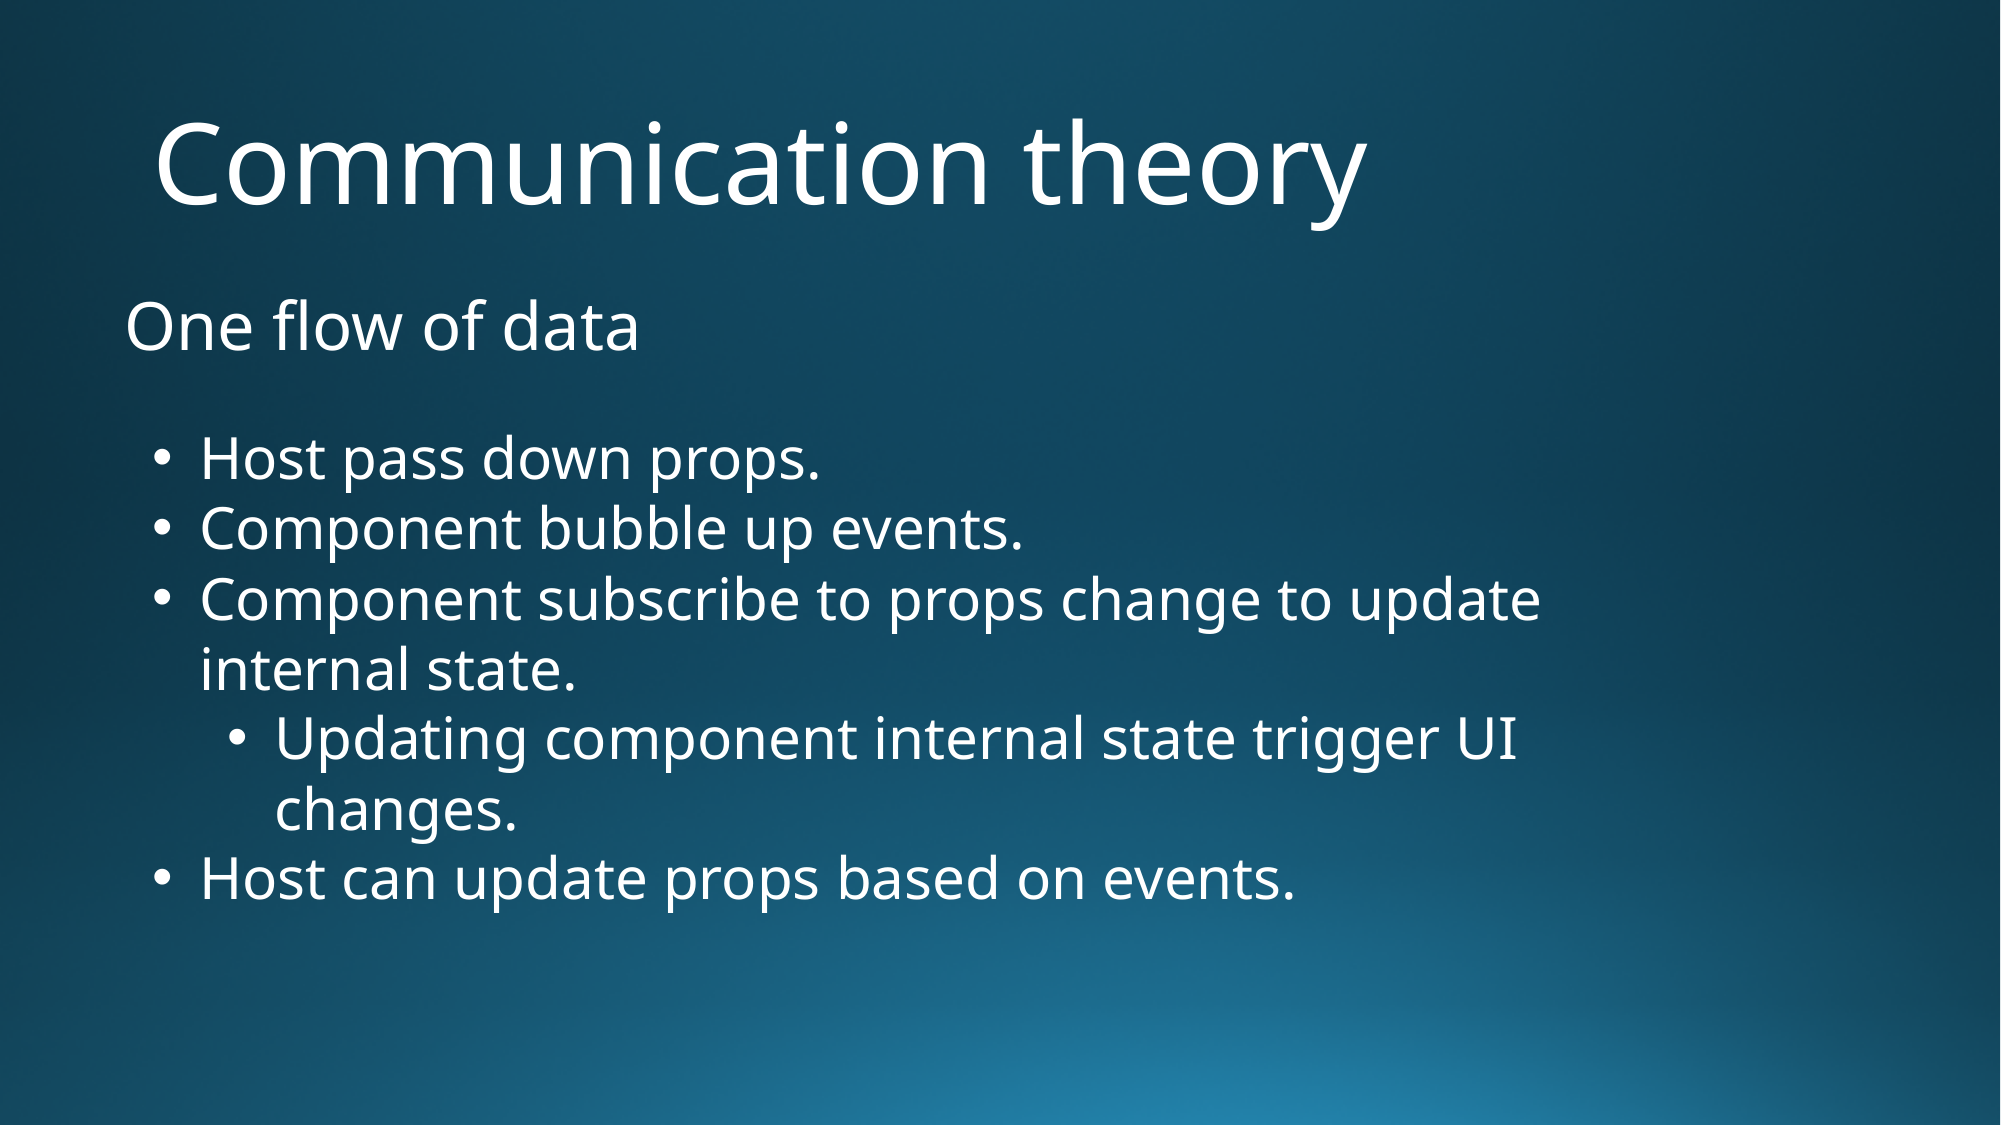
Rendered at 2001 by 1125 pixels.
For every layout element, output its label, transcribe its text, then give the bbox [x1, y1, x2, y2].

picture [0, 0, 2001, 1125]
title Communication theory [137, 59, 1863, 278]
text_box Host pass down props. Component bubble up events. Component subscribe to props change to update internal state. Updating component internal state trigger UI changes. Host can update props based on events. [137, 414, 1773, 919]
text_box One flow of data [109, 275, 658, 371]
